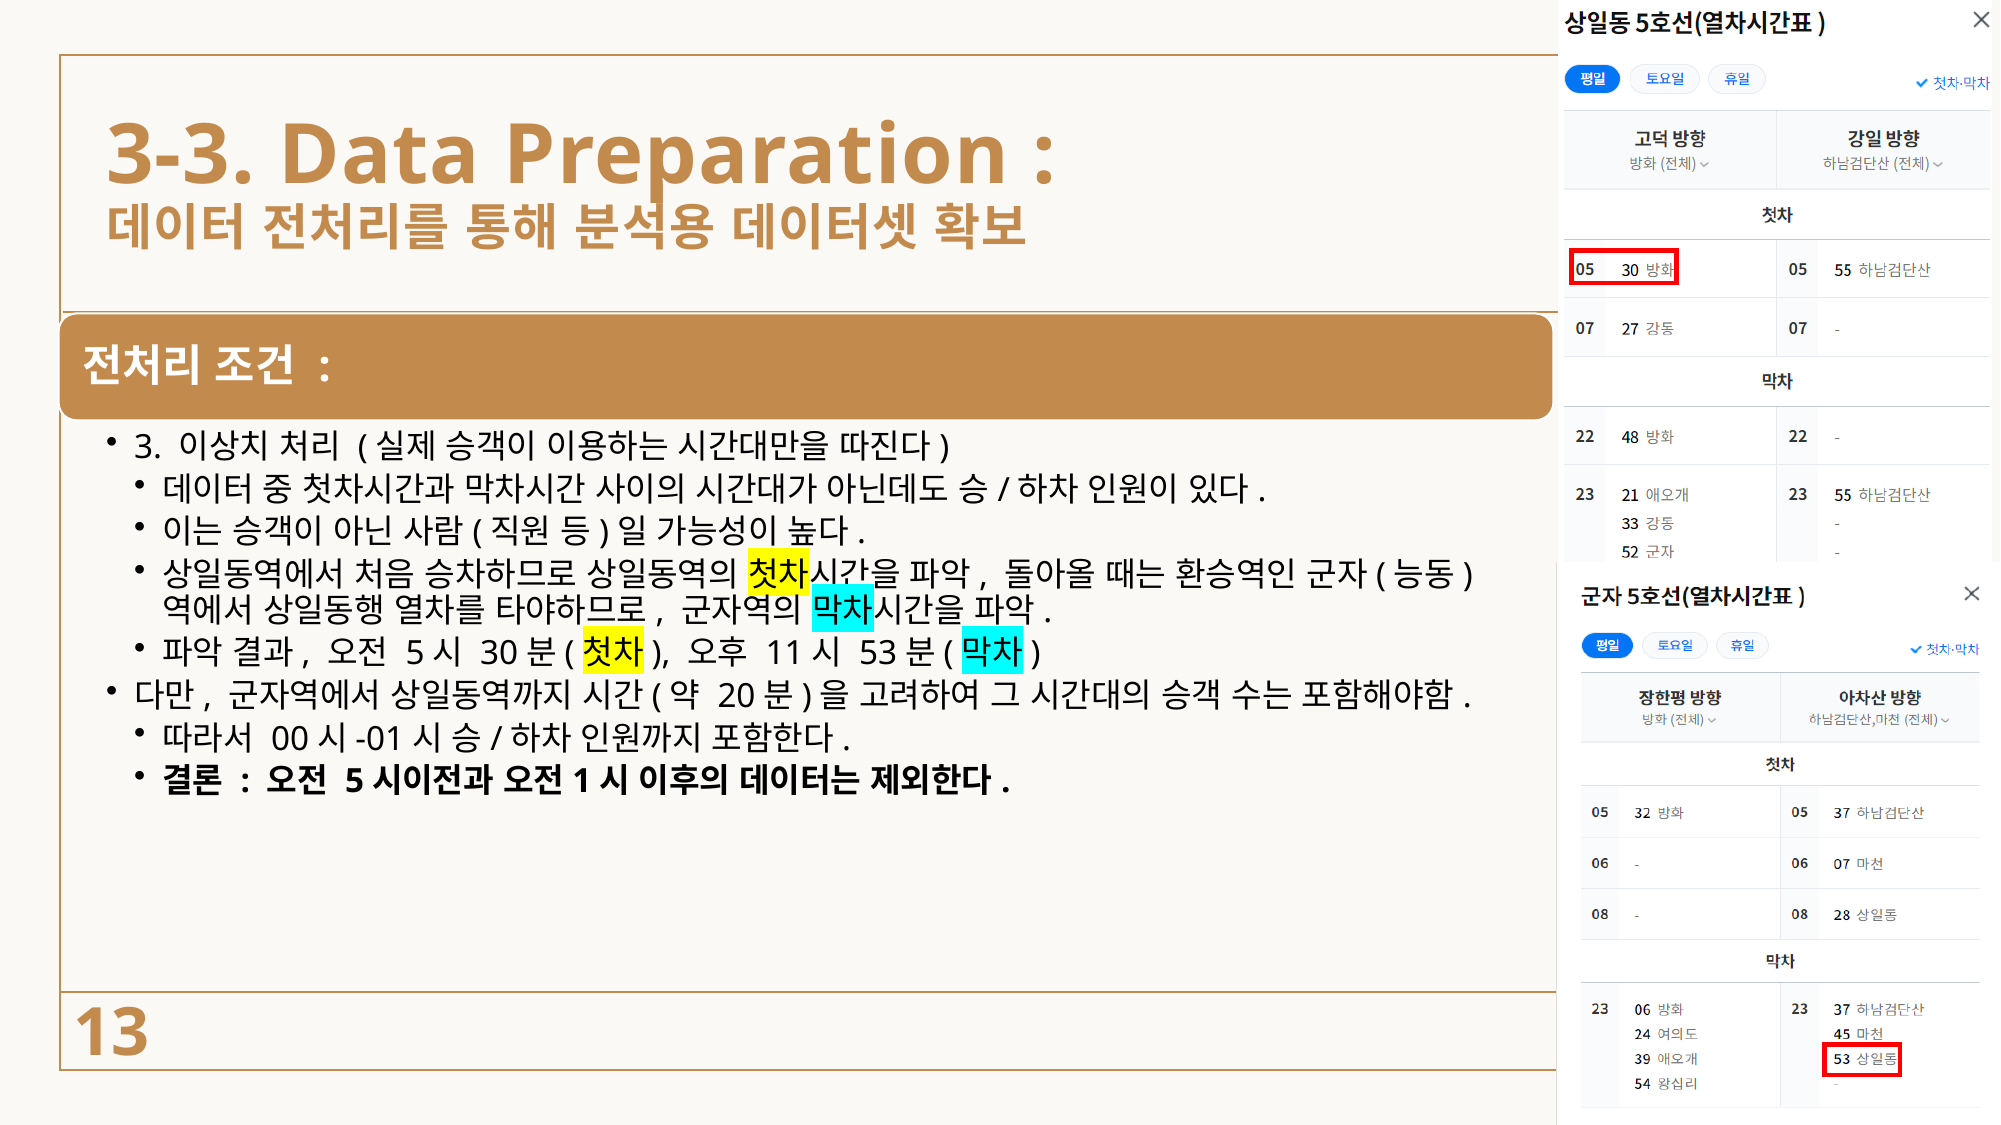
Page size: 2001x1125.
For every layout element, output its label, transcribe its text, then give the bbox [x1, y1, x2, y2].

title 3-3. Data Preparation : 데이터 전처리를 통해 분석용 데이터셋 확보 [88, 80, 1558, 285]
slide_number 13 [33, 970, 190, 1095]
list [58, 313, 1554, 1002]
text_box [1558, 0, 1993, 562]
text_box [1556, 562, 2000, 1125]
